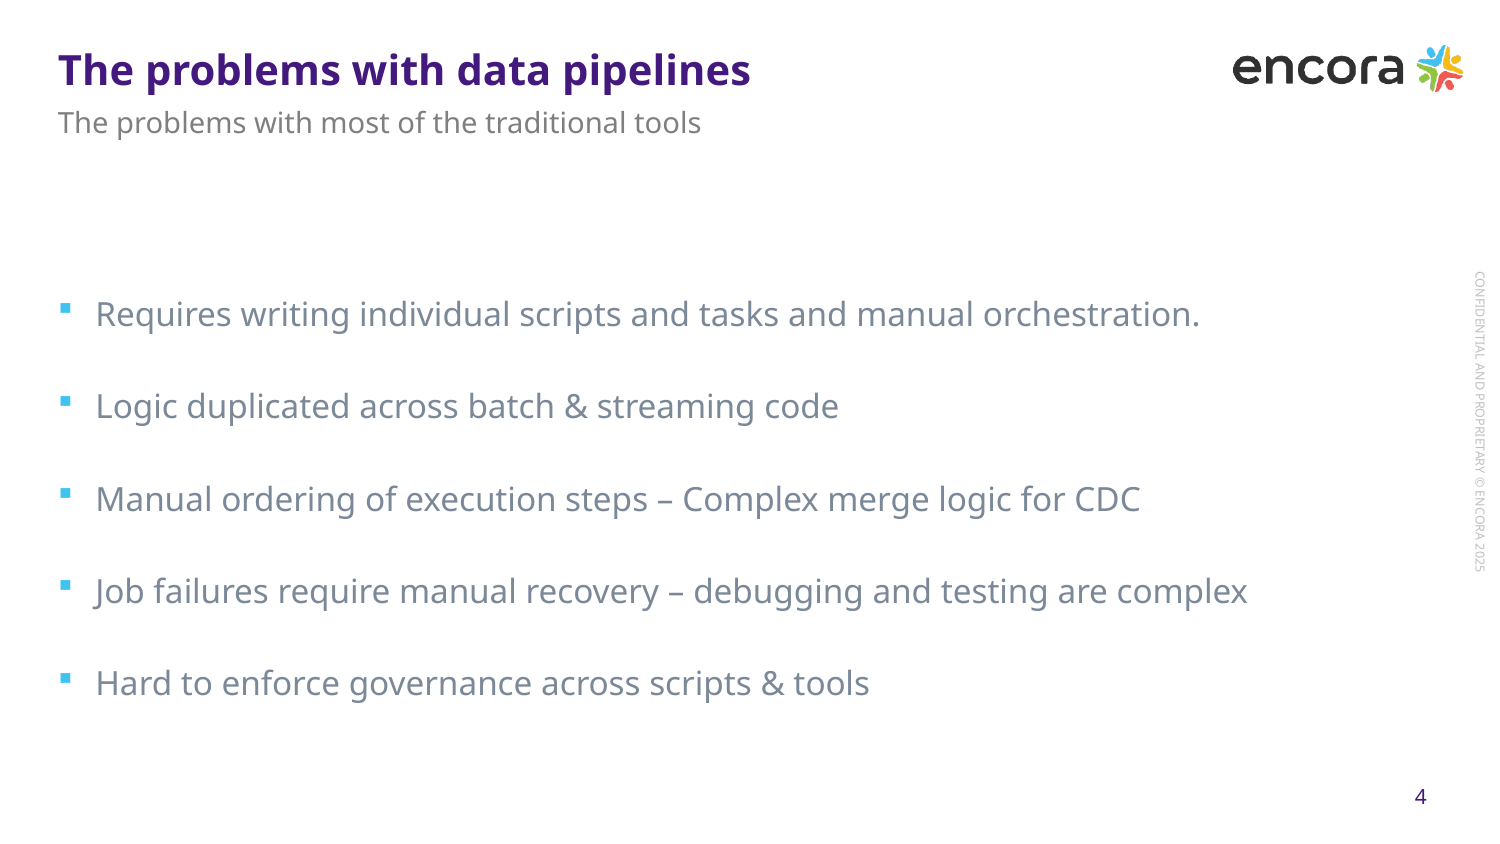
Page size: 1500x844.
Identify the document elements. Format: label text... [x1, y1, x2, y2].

picture [1233, 45, 1463, 92]
subtitle The problems with most of the traditional tools [42, 82, 1220, 161]
title The problems with data pipelines [42, 23, 1220, 82]
list Requires writing individual scripts and tasks and manual orchestration. Logic duplicated across batch & streaming code Manual ordering of execution steps – Complex merge logic for CDC Job failures require manual recovery – debugging and testing are complex Hard to enforce governance across scripts & tools [42, 238, 1463, 754]
